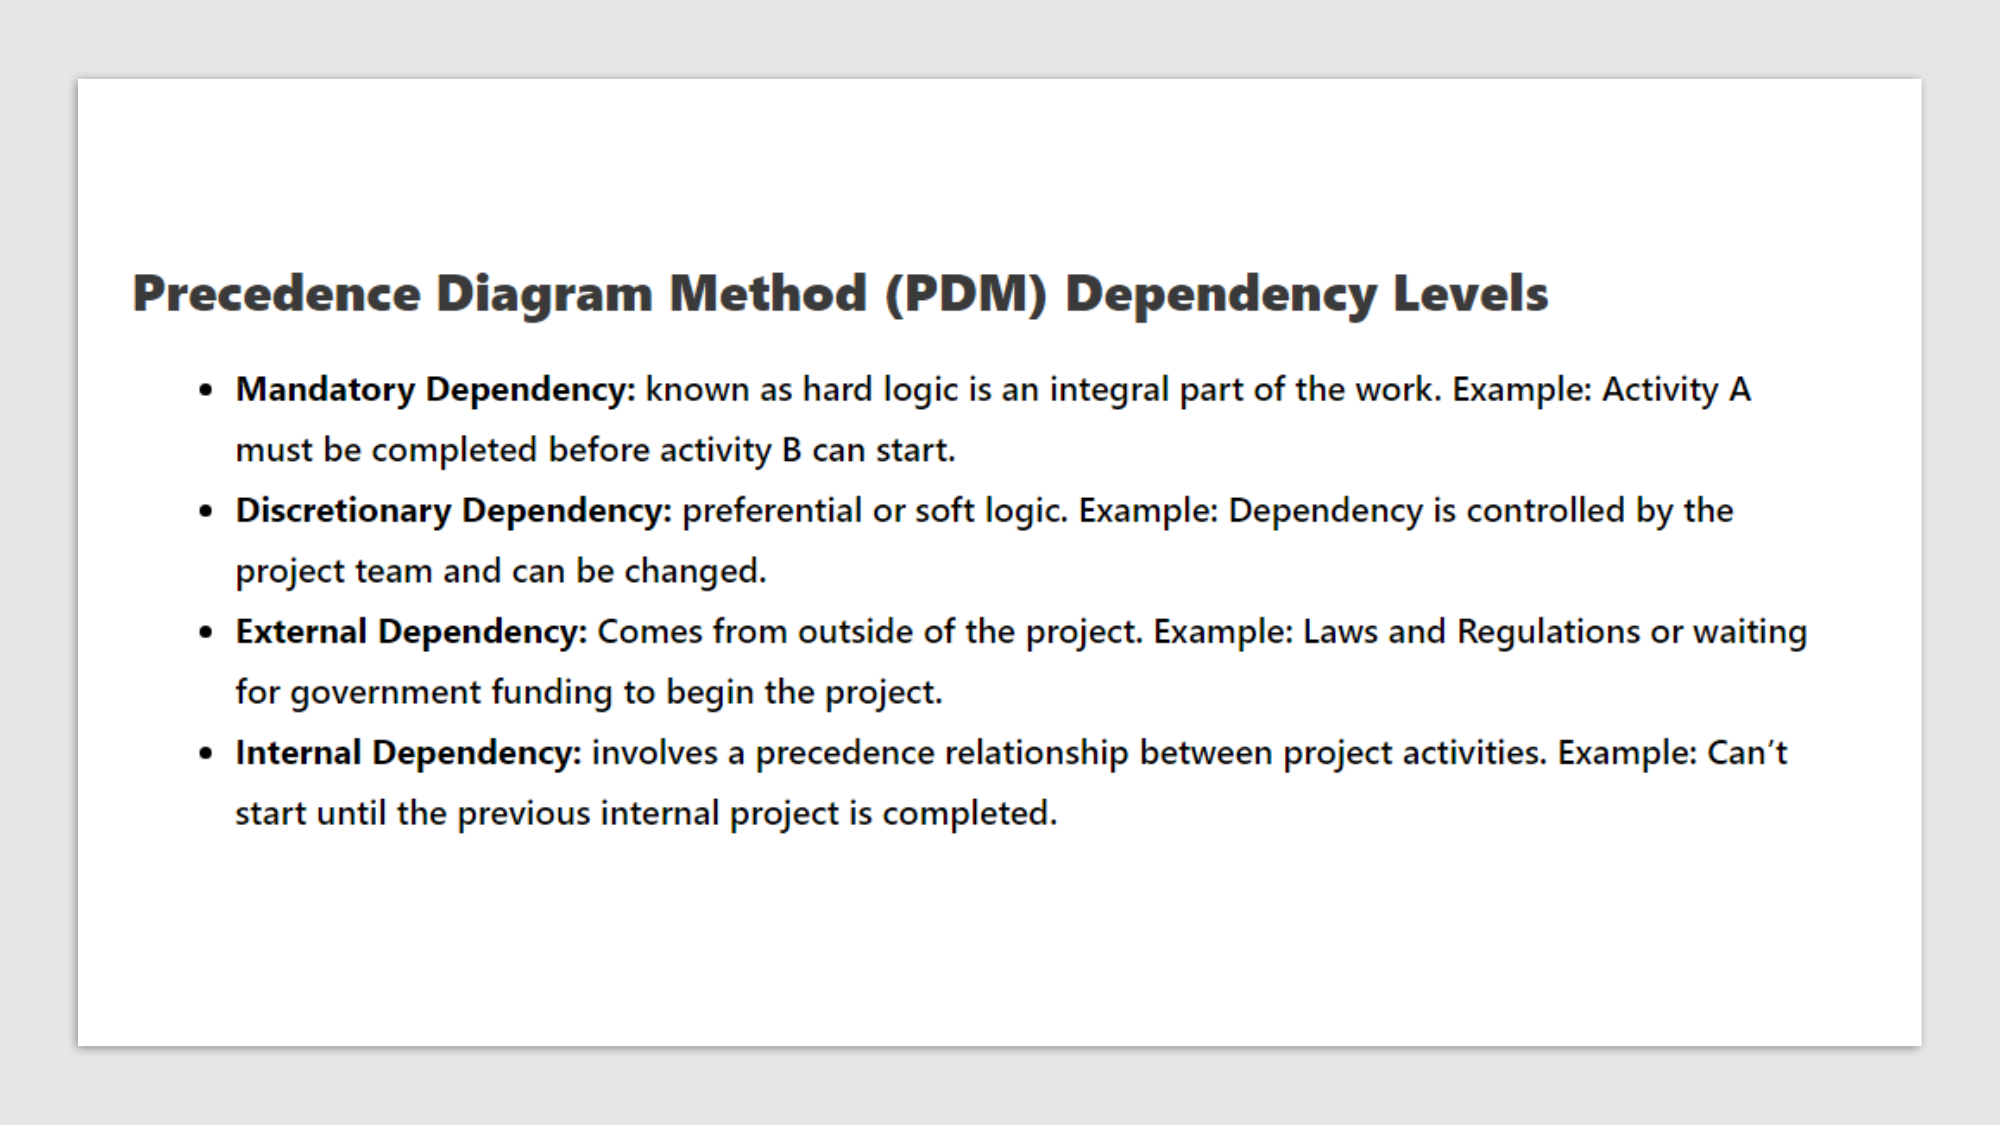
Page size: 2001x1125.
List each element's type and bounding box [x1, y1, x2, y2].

text_box [77, 78, 1923, 1047]
text_box [0, 0, 2000, 1125]
list [105, 236, 1895, 889]
